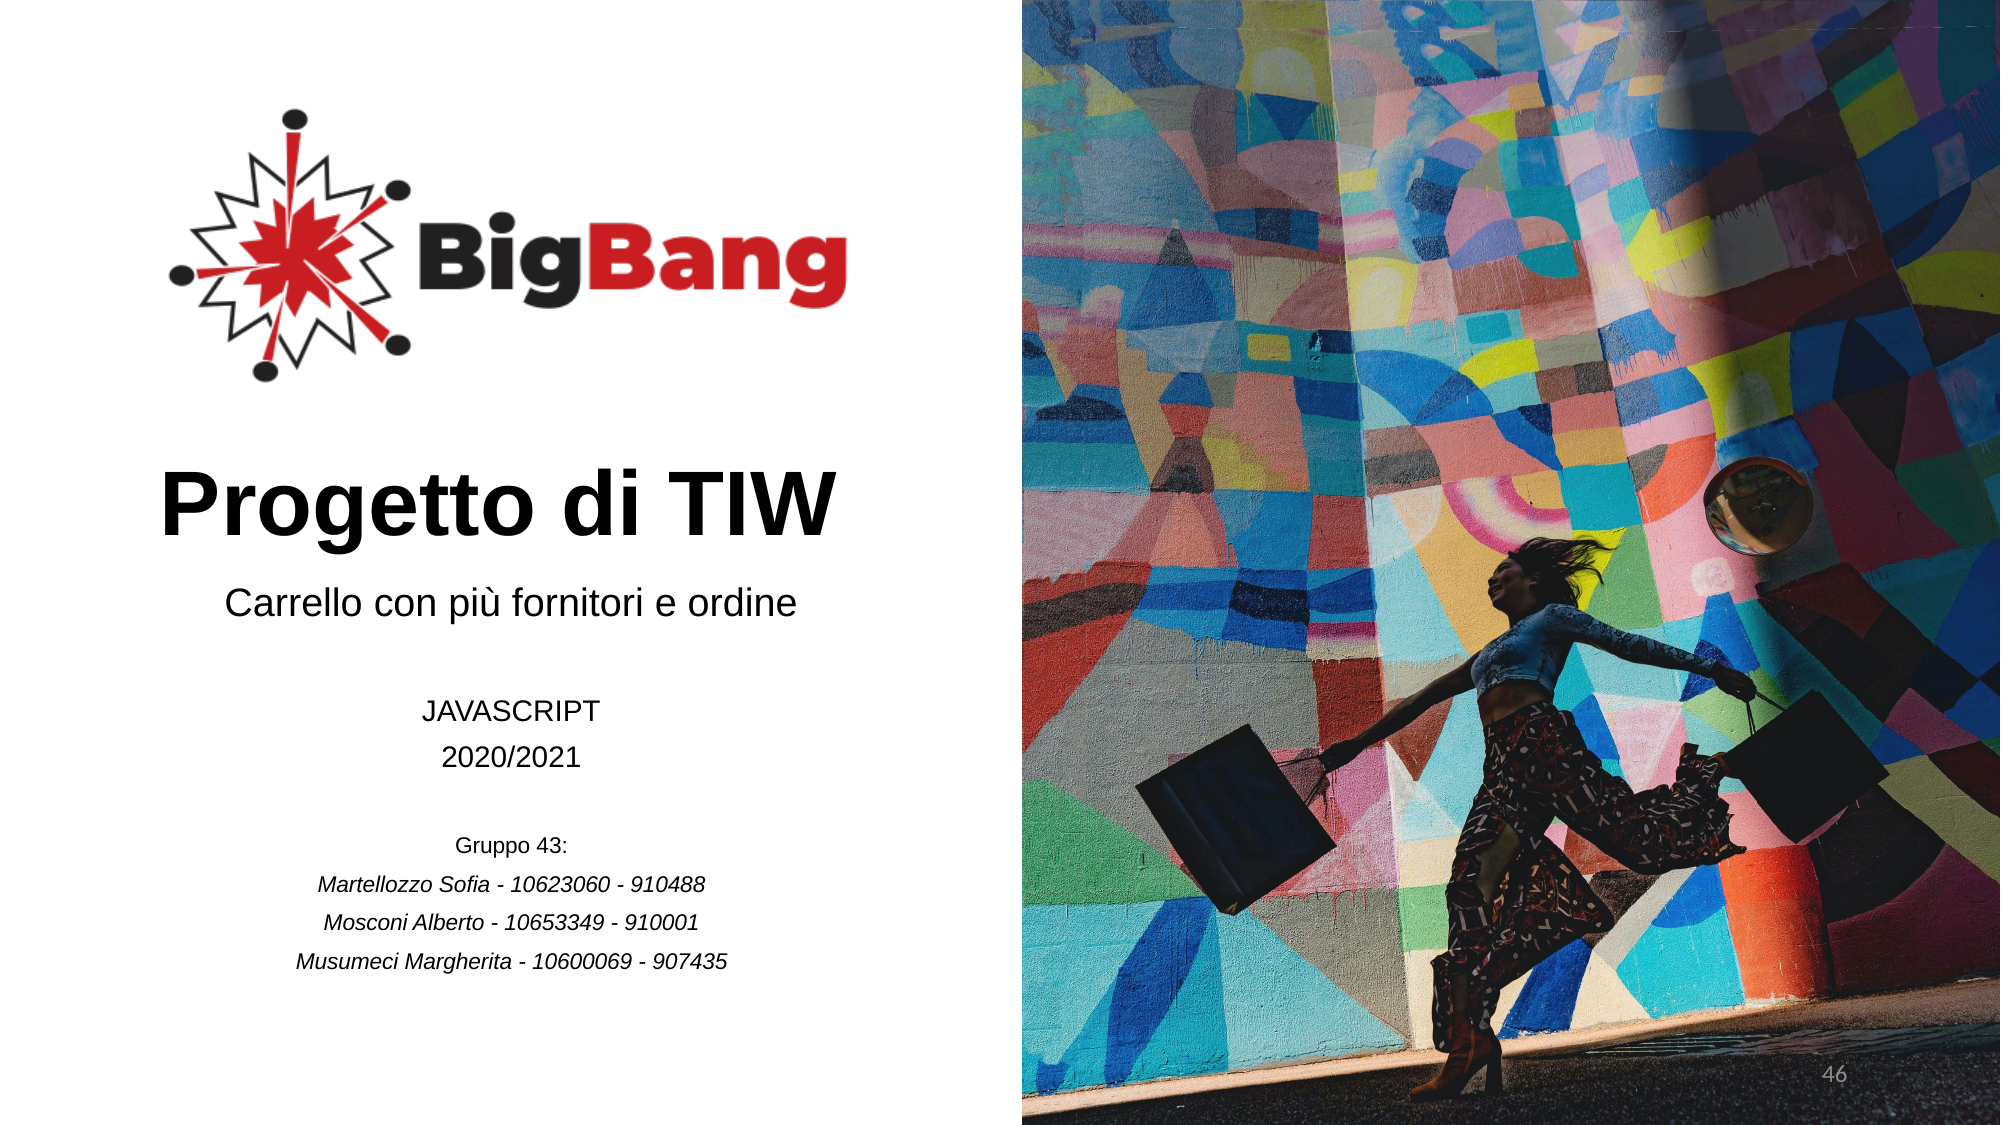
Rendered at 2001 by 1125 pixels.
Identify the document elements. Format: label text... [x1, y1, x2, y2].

picture [122, 65, 900, 434]
text_box Carrello con più fornitori e ordine JAVASCRIPT 2020/2021 Gruppo 43: Martellozzo Sofia - 10623060 - 910488 Mosconi Alberto - 10653349 - 910001 Musumeci Margherita - 10600069 - 907435 [0, 574, 1017, 983]
text_box Progetto di TIW [0, 392, 1017, 563]
picture [1022, 0, 2000, 1125]
